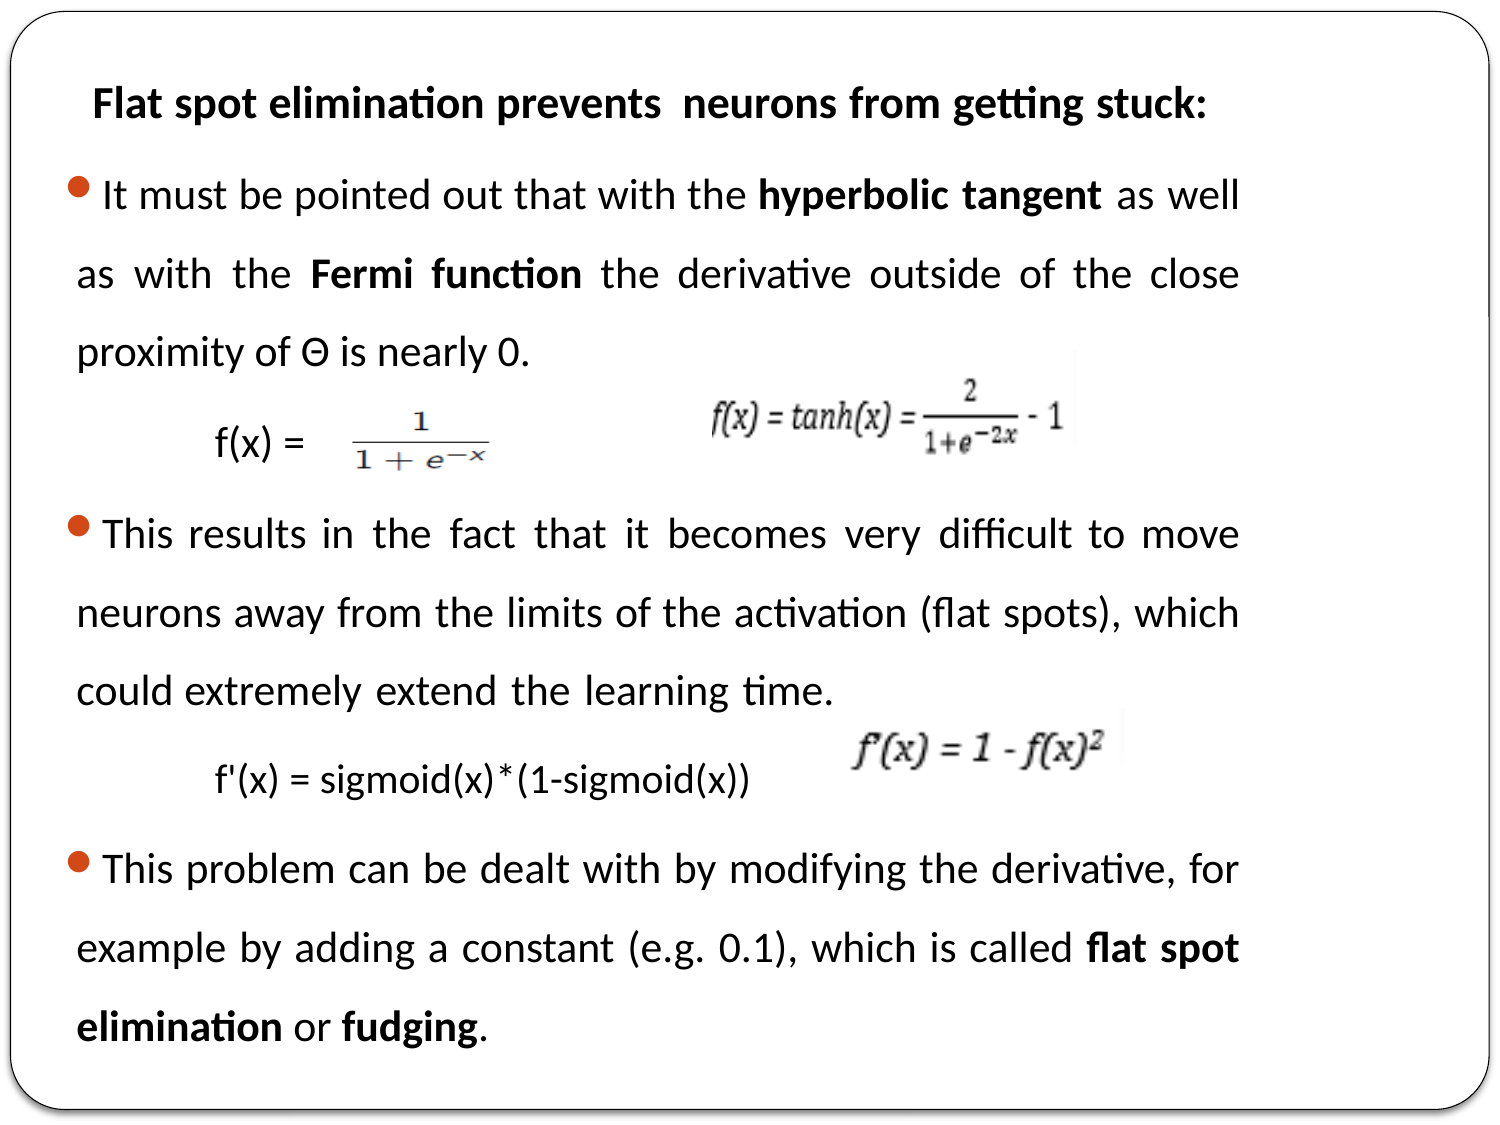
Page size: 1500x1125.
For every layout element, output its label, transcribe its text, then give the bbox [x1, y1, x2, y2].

list Flat spot elimination prevents neurons from getting stuck: It must be pointed out that with the hyperbolic tangent as well as with the Fermi function the derivative outside of the close proximity of Θ is nearly 0. f(x) = This results in the fact that it becomes very difficult to move neurons away from the limits of the activation (flat spots), which could extremely extend the learning time. f'(x) = sigmoid(x)*(1-sigmoid(x)) This problem can be dealt with by modifying the derivative, for example by adding a constant (e.g. 0.1), which is called flat spot elimination or fudging. [50, 37, 1450, 1100]
picture [849, 708, 1126, 817]
picture [324, 399, 506, 501]
picture [712, 349, 1077, 494]
